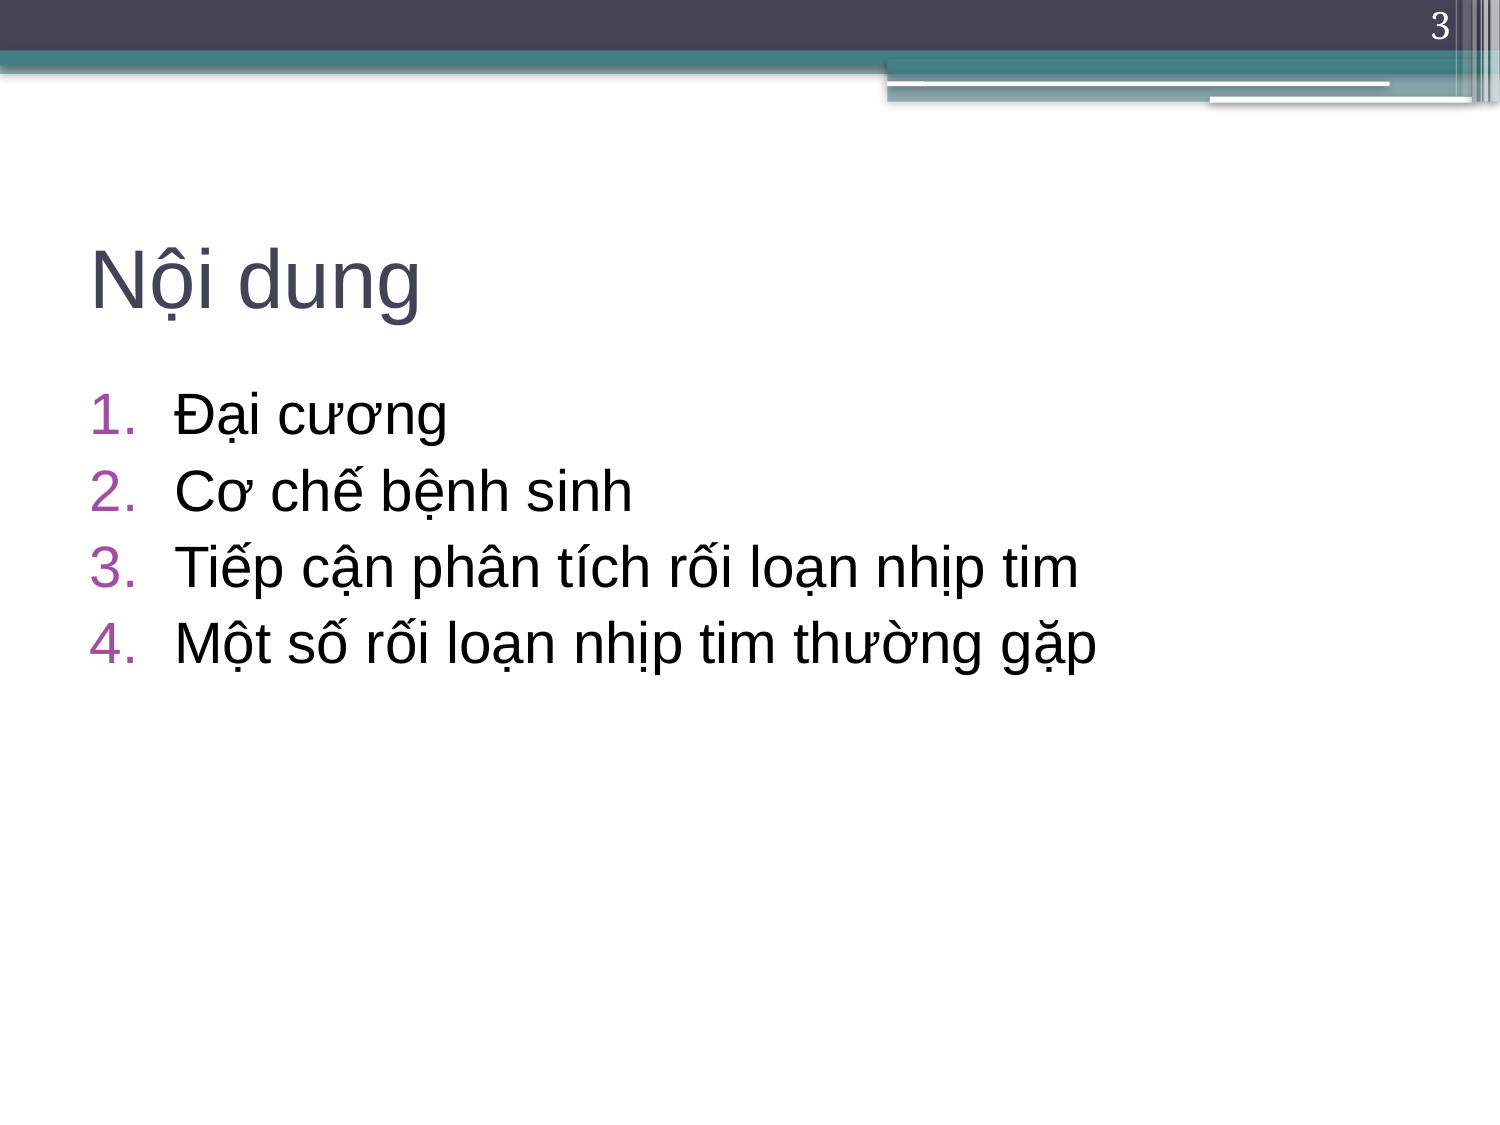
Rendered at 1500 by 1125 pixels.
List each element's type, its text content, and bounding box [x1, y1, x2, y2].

list Đại cương Cơ chế bệnh sinh Tiếp cận phân tích rối loạn nhịp tim Một số rối loạn nhịp tim thường gặp [75, 368, 1425, 1079]
title Nội dung [75, 187, 1425, 363]
slide_number 3 [1341, 0, 1466, 61]
